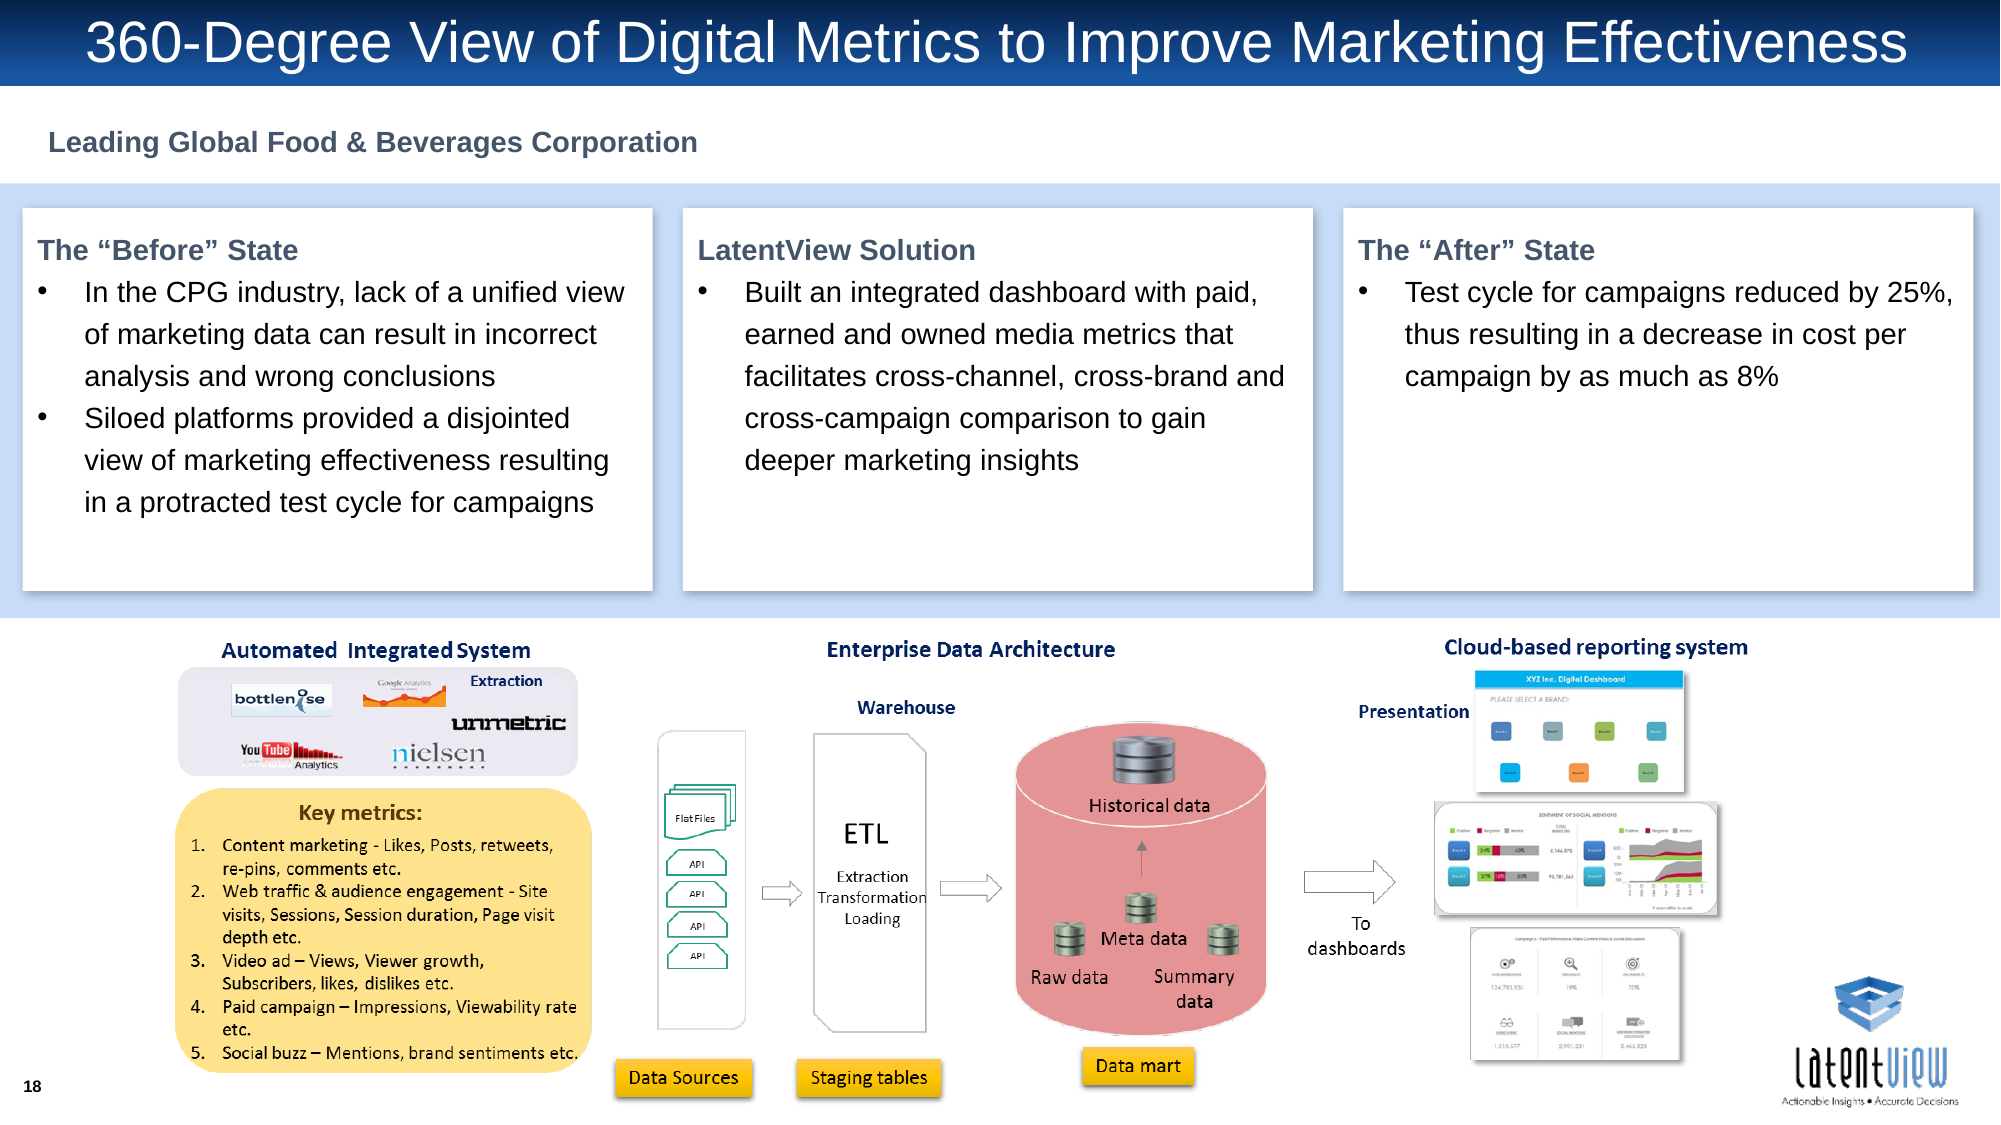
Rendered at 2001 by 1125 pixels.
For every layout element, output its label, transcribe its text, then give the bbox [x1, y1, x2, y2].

text_box LatentView Solution Built an integrated dashboard with paid, earned and owned media metrics that facilitates cross-channel, cross-brand and cross-campaign comparison to gain deeper marketing insights [682, 216, 1313, 484]
text_box The “Before” State In the CPG industry, lack of a unified view of marketing data can result in incorrect analysis and wrong conclusions Siloed platforms provided a disjointed view of marketing effectiveness resulting in a protracted test cycle for campaigns [22, 216, 653, 526]
text_box Leading Global Food & Beverages Corporation [32, 92, 1961, 190]
text_box [682, 207, 1314, 592]
text_box [1342, 207, 1974, 592]
text_box [0, 182, 2000, 619]
picture [175, 624, 1988, 1125]
text_box The “After” State Test cycle for campaigns reduced by 25%, thus resulting in a decrease in cost per campaign by as much as 8% [1343, 216, 1974, 400]
text_box [22, 207, 654, 592]
title 360-Degree View of Digital Metrics to Improve Marketing Effectiveness [22, 9, 1974, 77]
